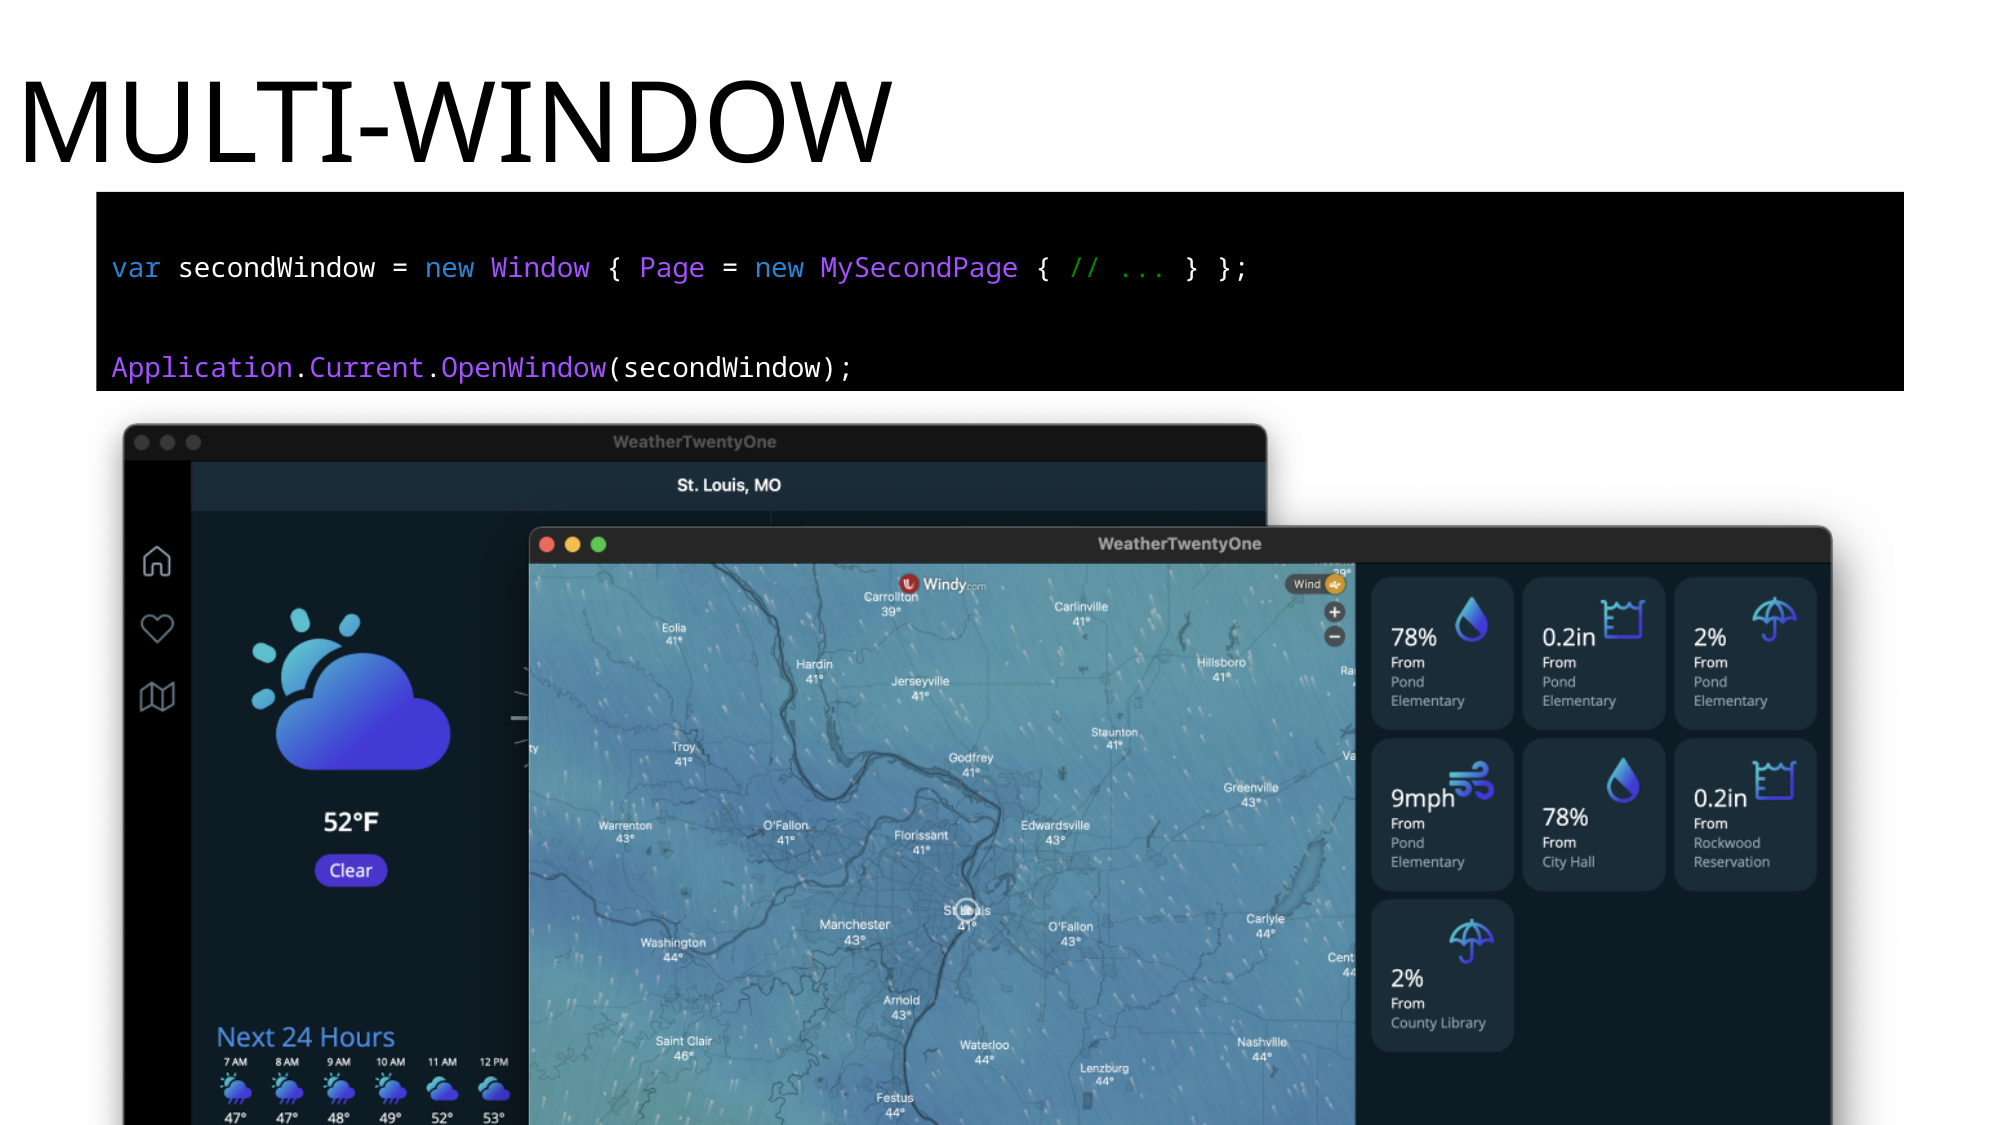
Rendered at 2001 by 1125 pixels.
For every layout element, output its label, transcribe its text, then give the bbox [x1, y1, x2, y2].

title Multi-window [0, 0, 1650, 259]
list var secondWindow = new Window { Page = new MySecondPage { // ... } }; Application.Current.OpenWindow(secondWindow); [96, 191, 1904, 391]
picture [80, 391, 1904, 1125]
